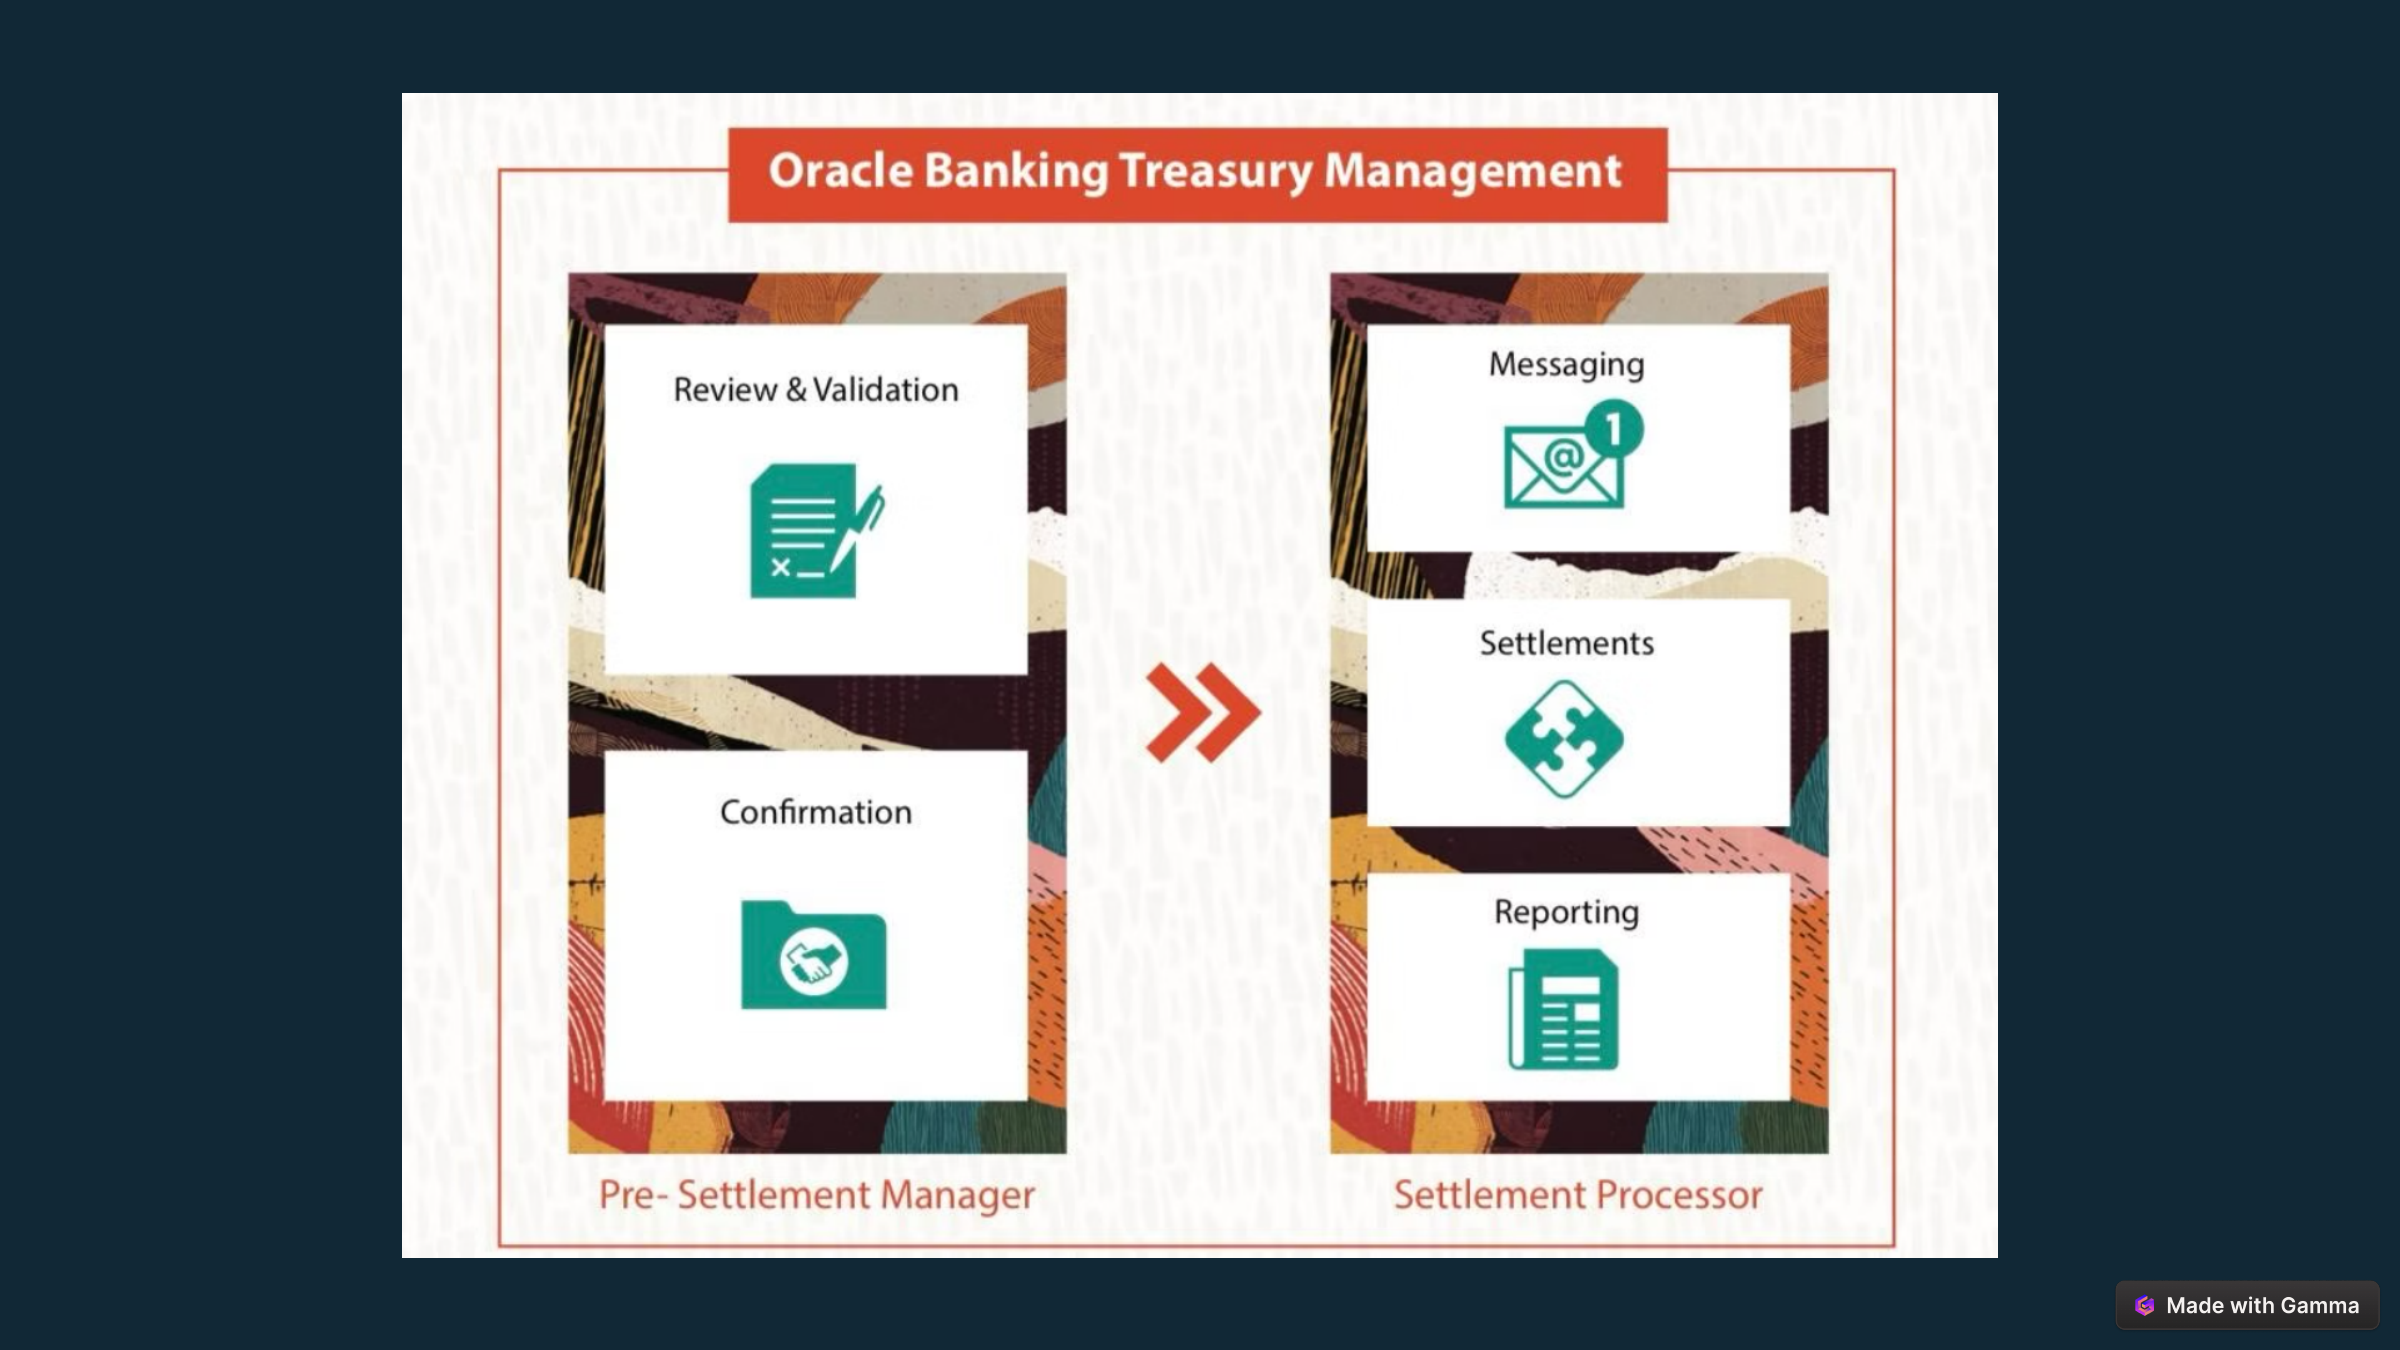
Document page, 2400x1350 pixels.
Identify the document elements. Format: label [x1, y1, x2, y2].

picture [2106, 1271, 2389, 1339]
picture [402, 93, 1998, 1258]
